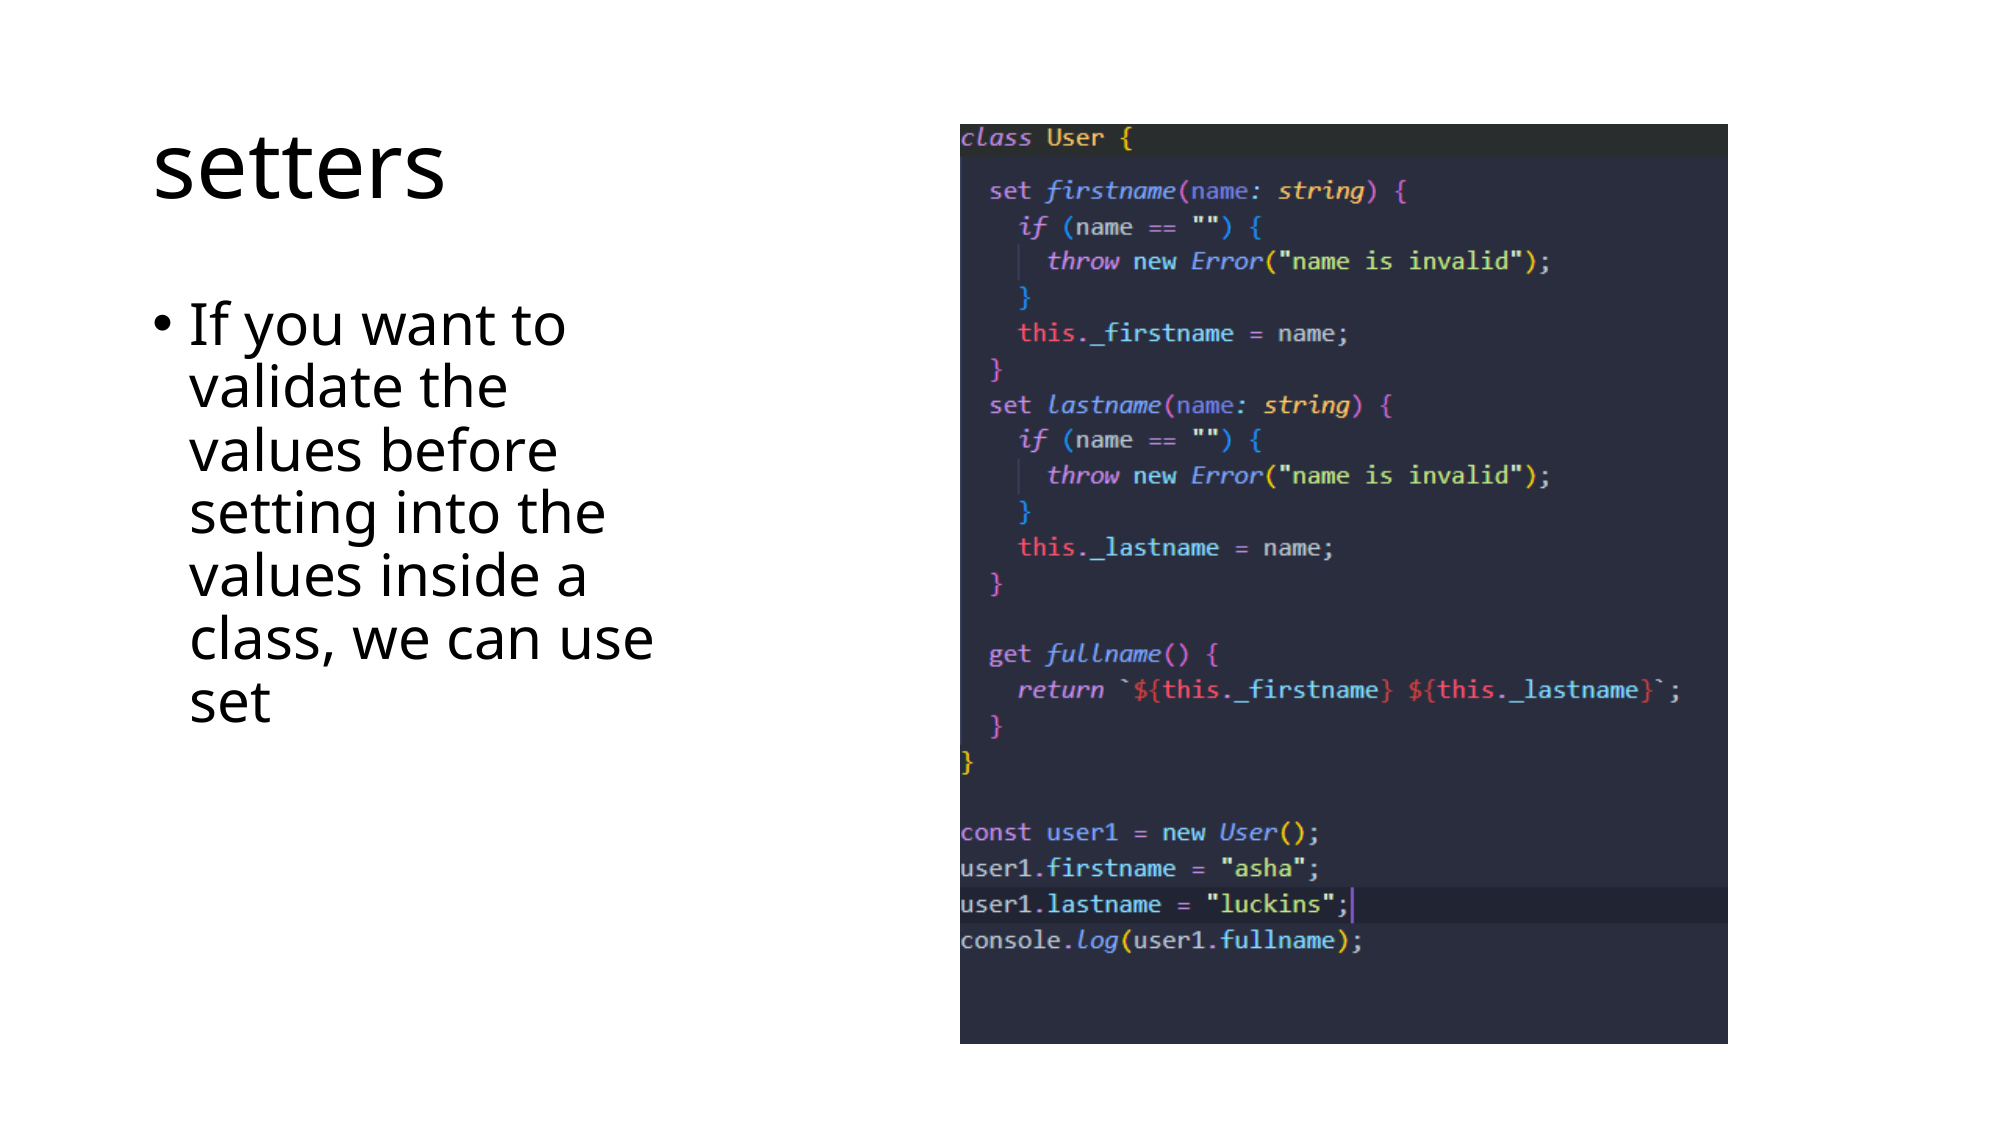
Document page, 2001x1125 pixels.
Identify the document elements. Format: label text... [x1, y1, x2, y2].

title setters [137, 59, 1863, 278]
picture [959, 123, 1729, 1044]
list If you want to validate the values before setting into the values inside a class, we can use set [137, 287, 704, 1014]
